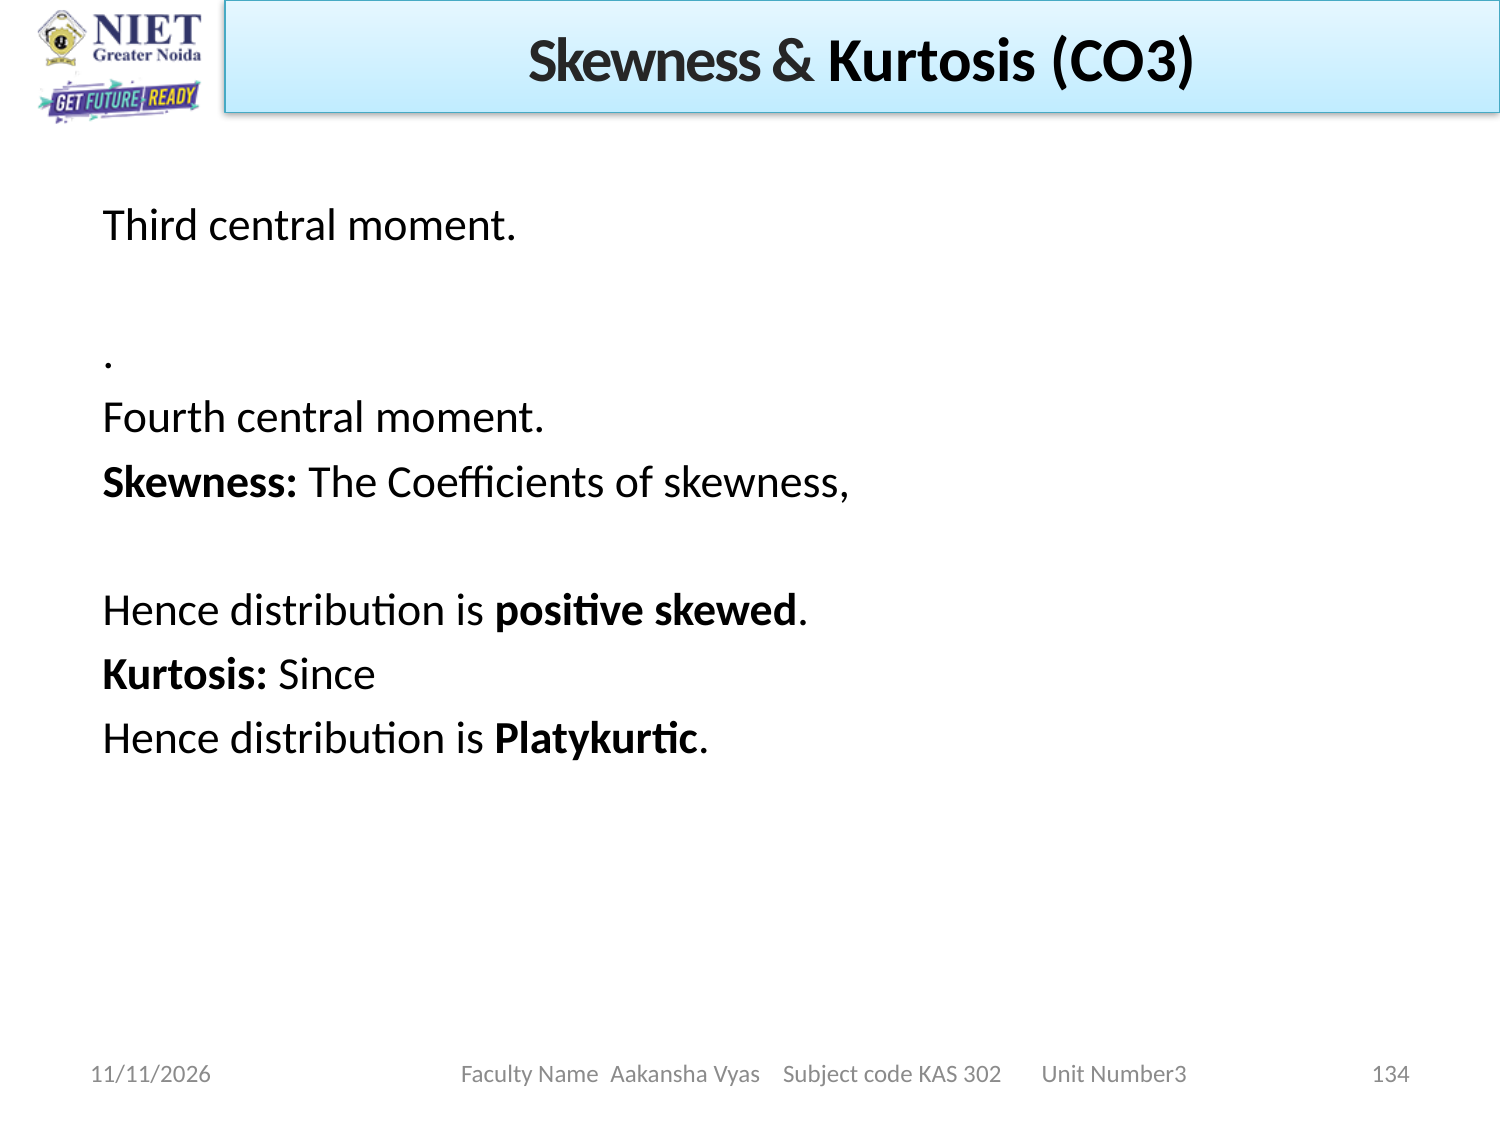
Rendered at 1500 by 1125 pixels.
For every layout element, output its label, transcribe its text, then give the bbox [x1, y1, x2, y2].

picture [0, 0, 238, 135]
text_box Skewness & Kurtosis (CO3) [238, 0, 1500, 113]
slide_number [75, 1042, 412, 1103]
slide_number 134 [1074, 1042, 1425, 1103]
footer Faculty Name Aakansha Vyas Subject code KAS 302 Unit Number3 [412, 1042, 1074, 1103]
